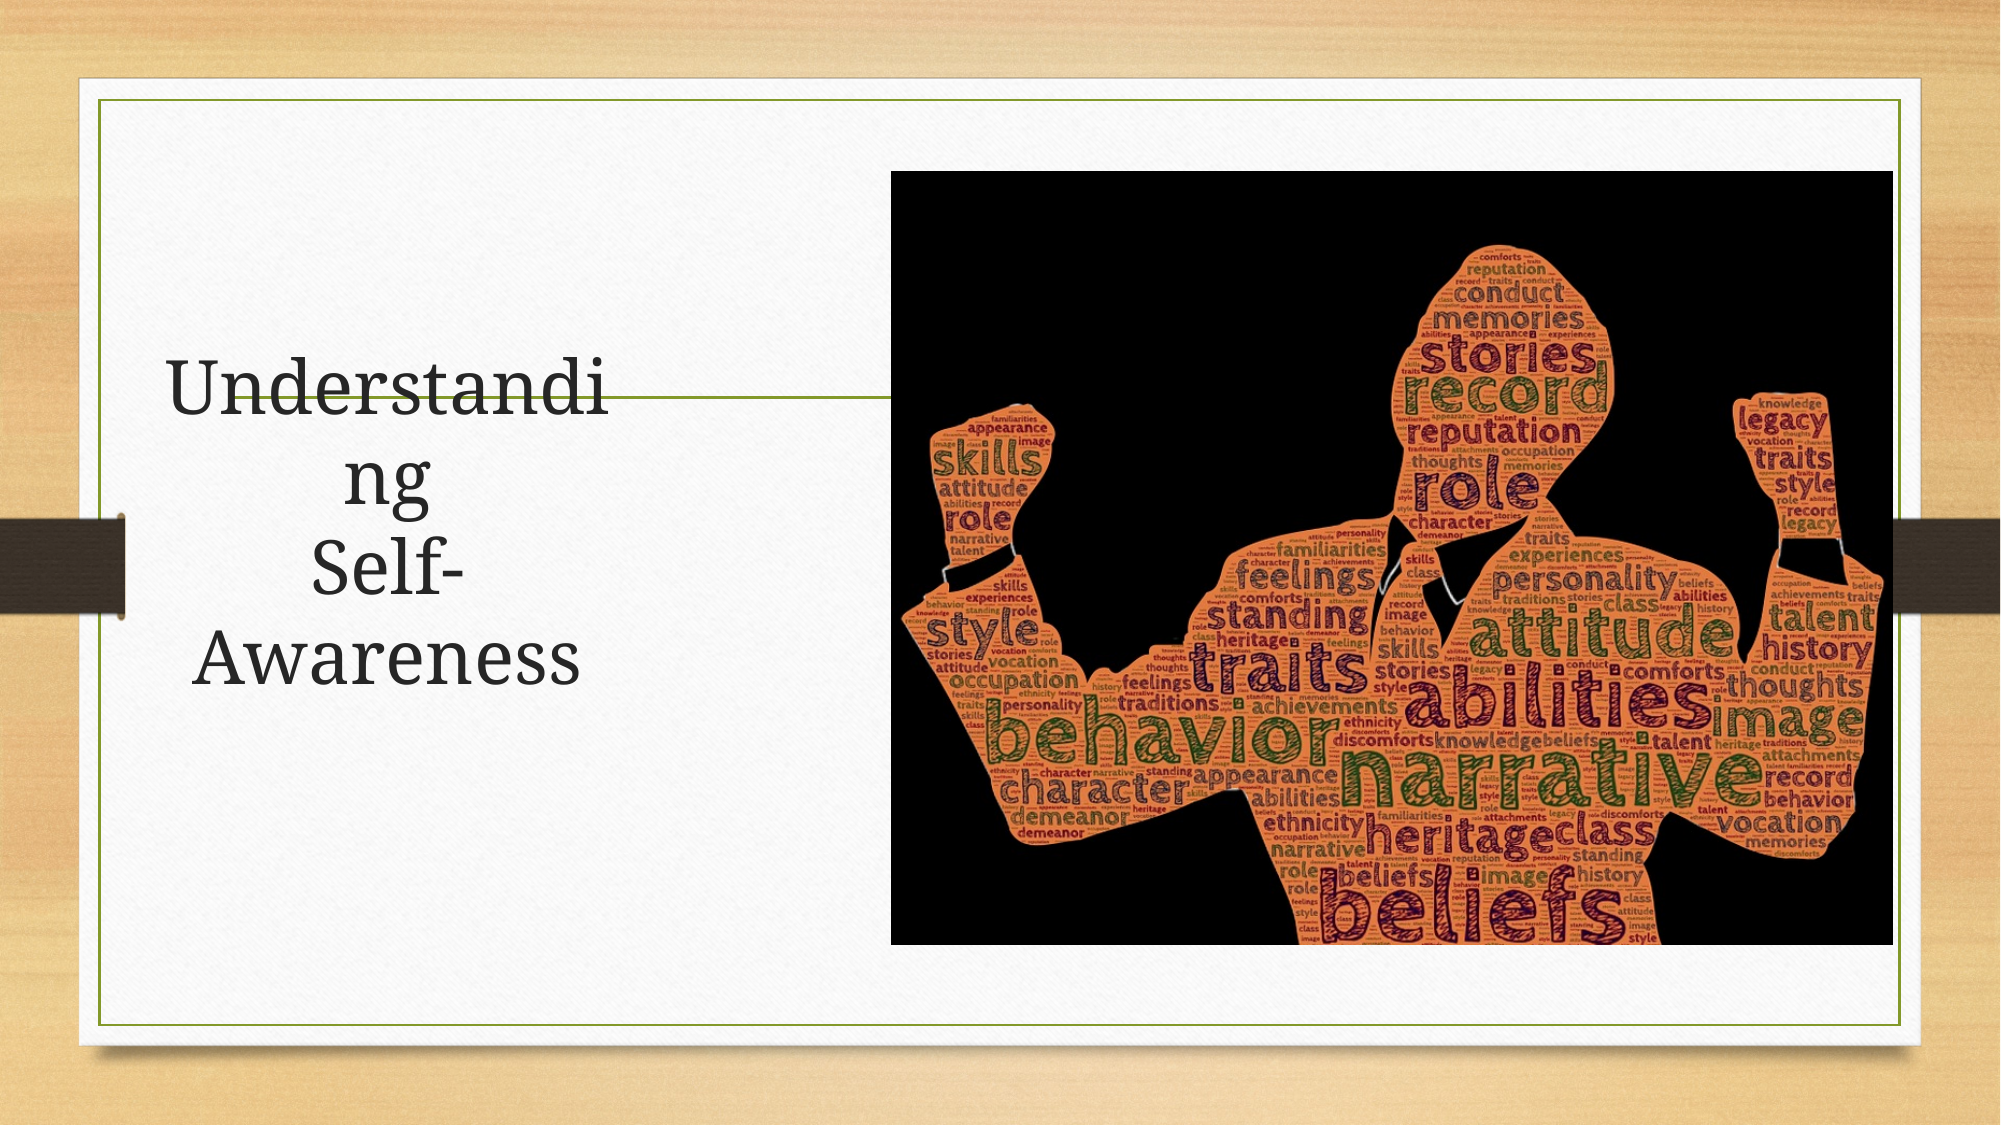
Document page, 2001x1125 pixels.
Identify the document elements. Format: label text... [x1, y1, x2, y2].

picture [0, 0, 2001, 1125]
title Understanding Self-Awareness [135, 143, 640, 707]
